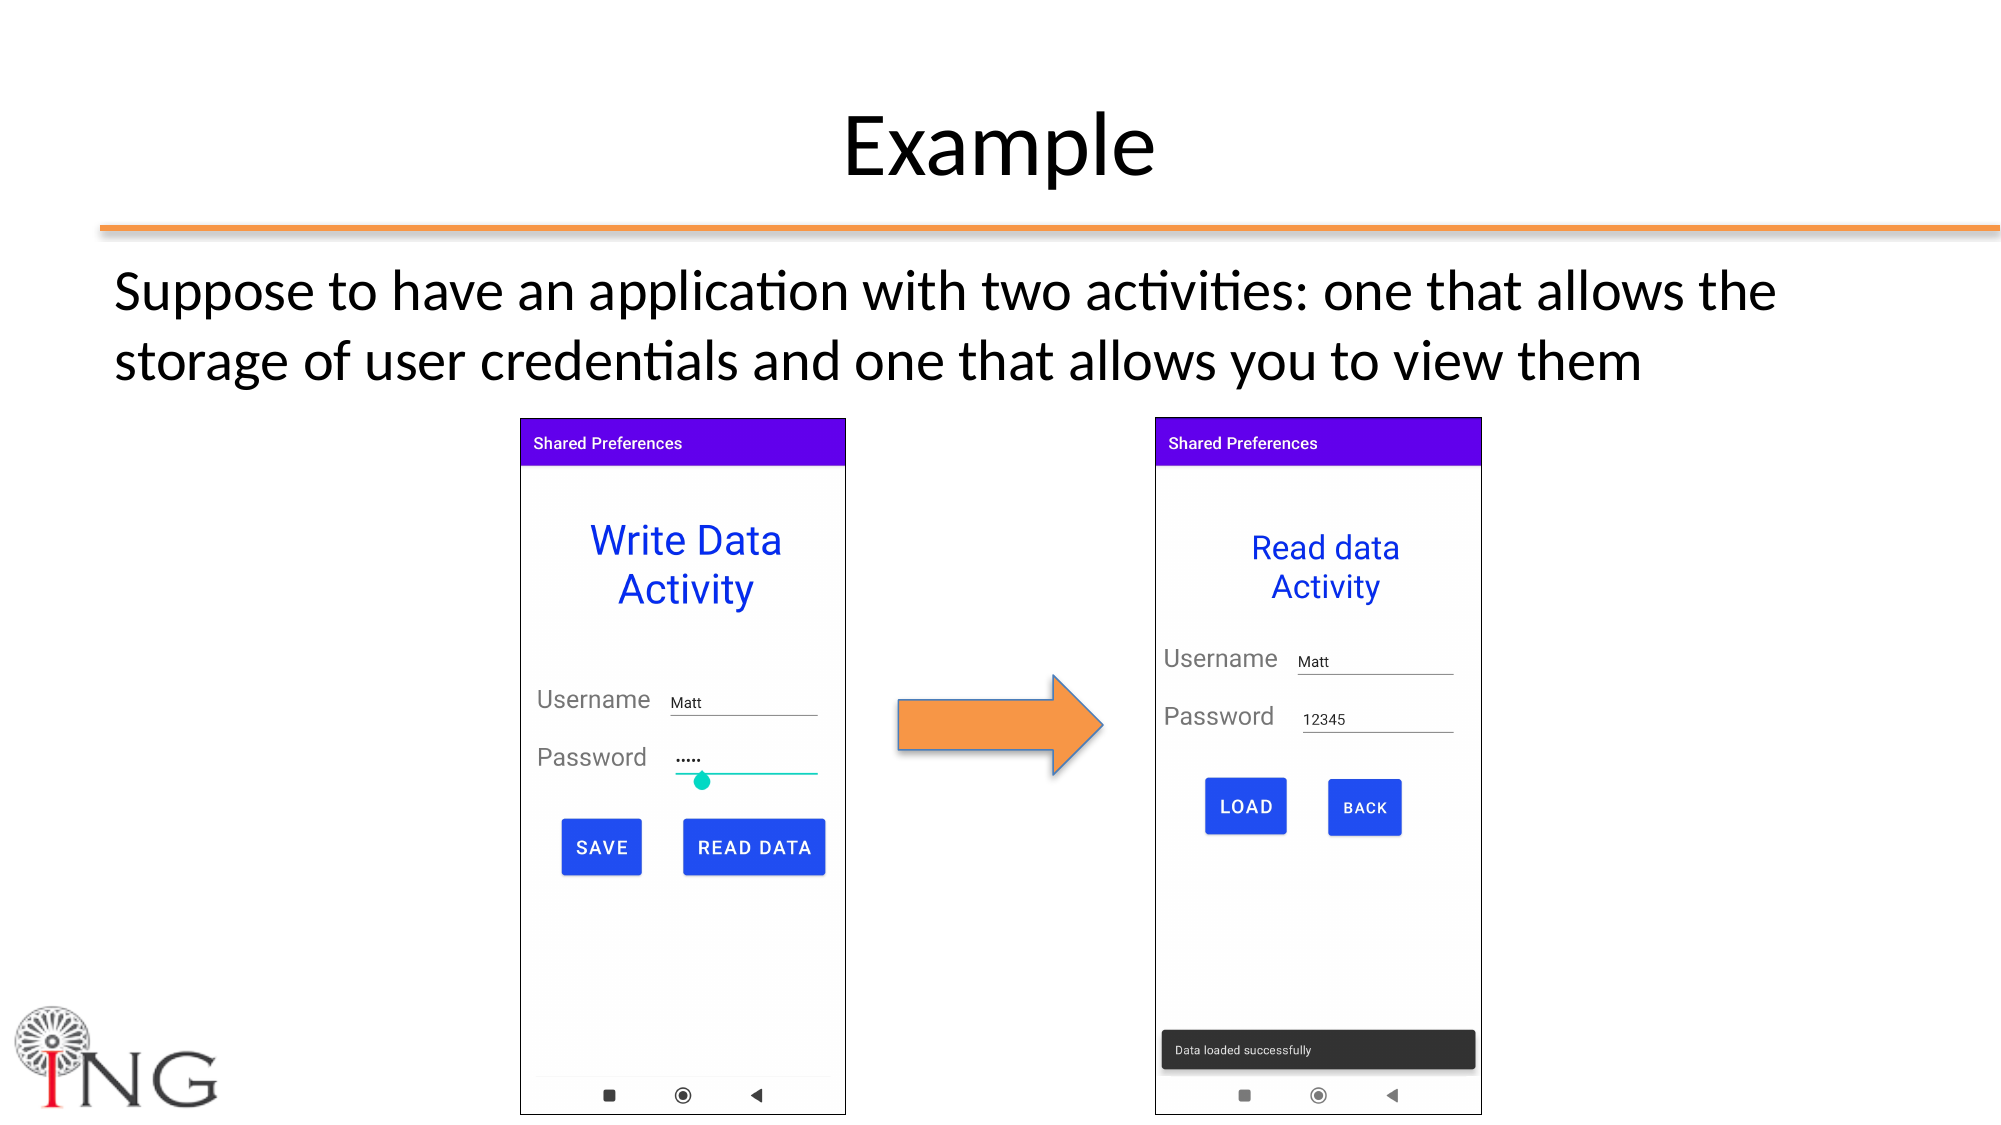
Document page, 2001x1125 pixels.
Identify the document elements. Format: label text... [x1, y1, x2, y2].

picture [0, 987, 244, 1125]
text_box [520, 417, 1482, 1115]
title Example [99, 45, 1900, 233]
list Suppose to have an application with two activities: one that allows the storage of user credentials and one that allows you to view them [99, 244, 1975, 405]
